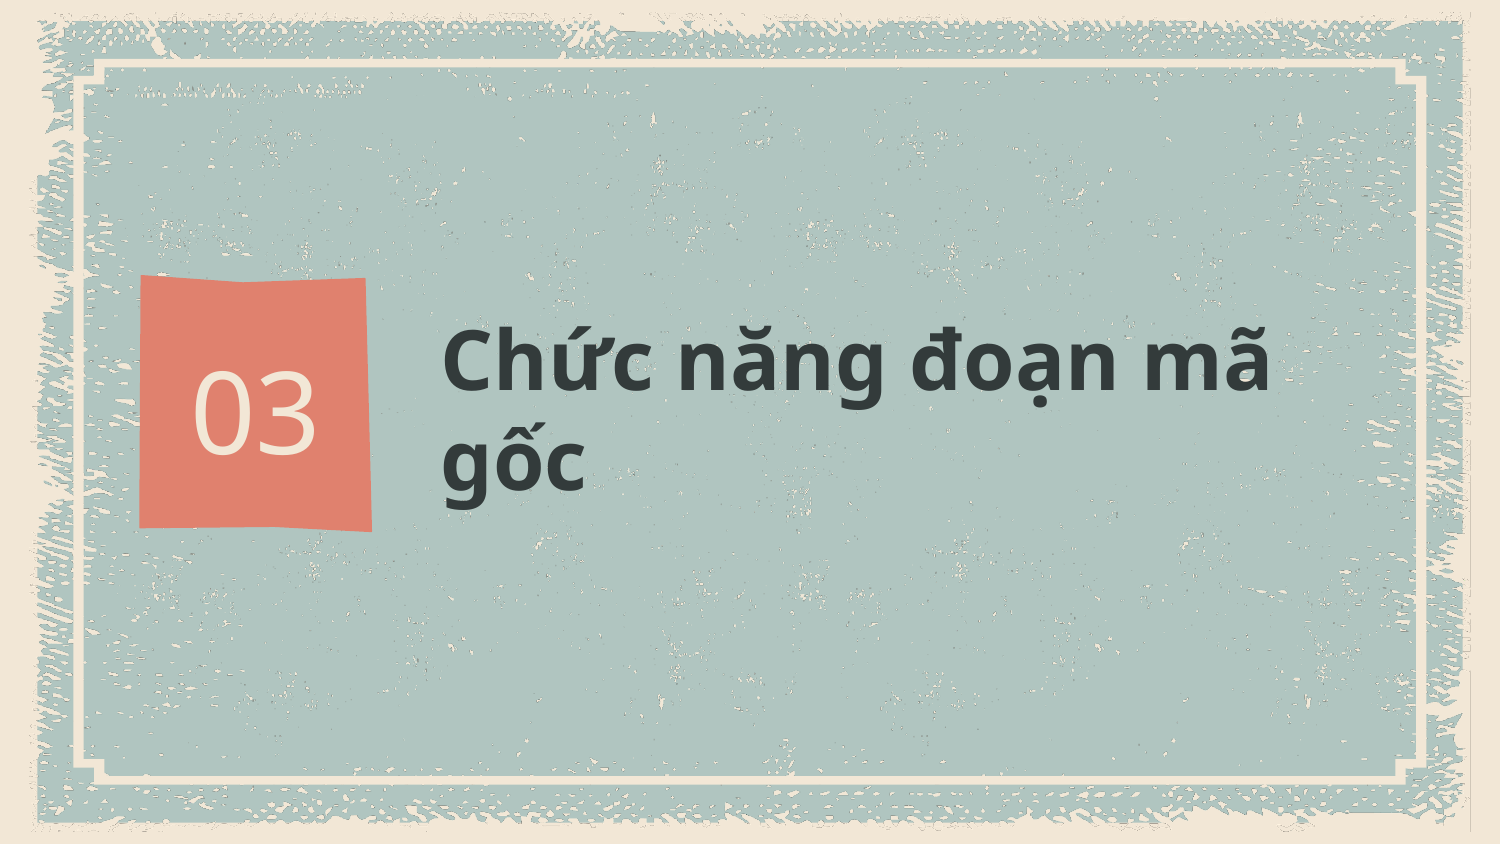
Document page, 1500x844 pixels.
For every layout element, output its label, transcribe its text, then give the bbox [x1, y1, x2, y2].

picture [29, 12, 1471, 832]
text_box 03 [149, 315, 362, 503]
text_box [140, 275, 372, 532]
title Chức năng đoạn mã gốc [425, 275, 1351, 538]
